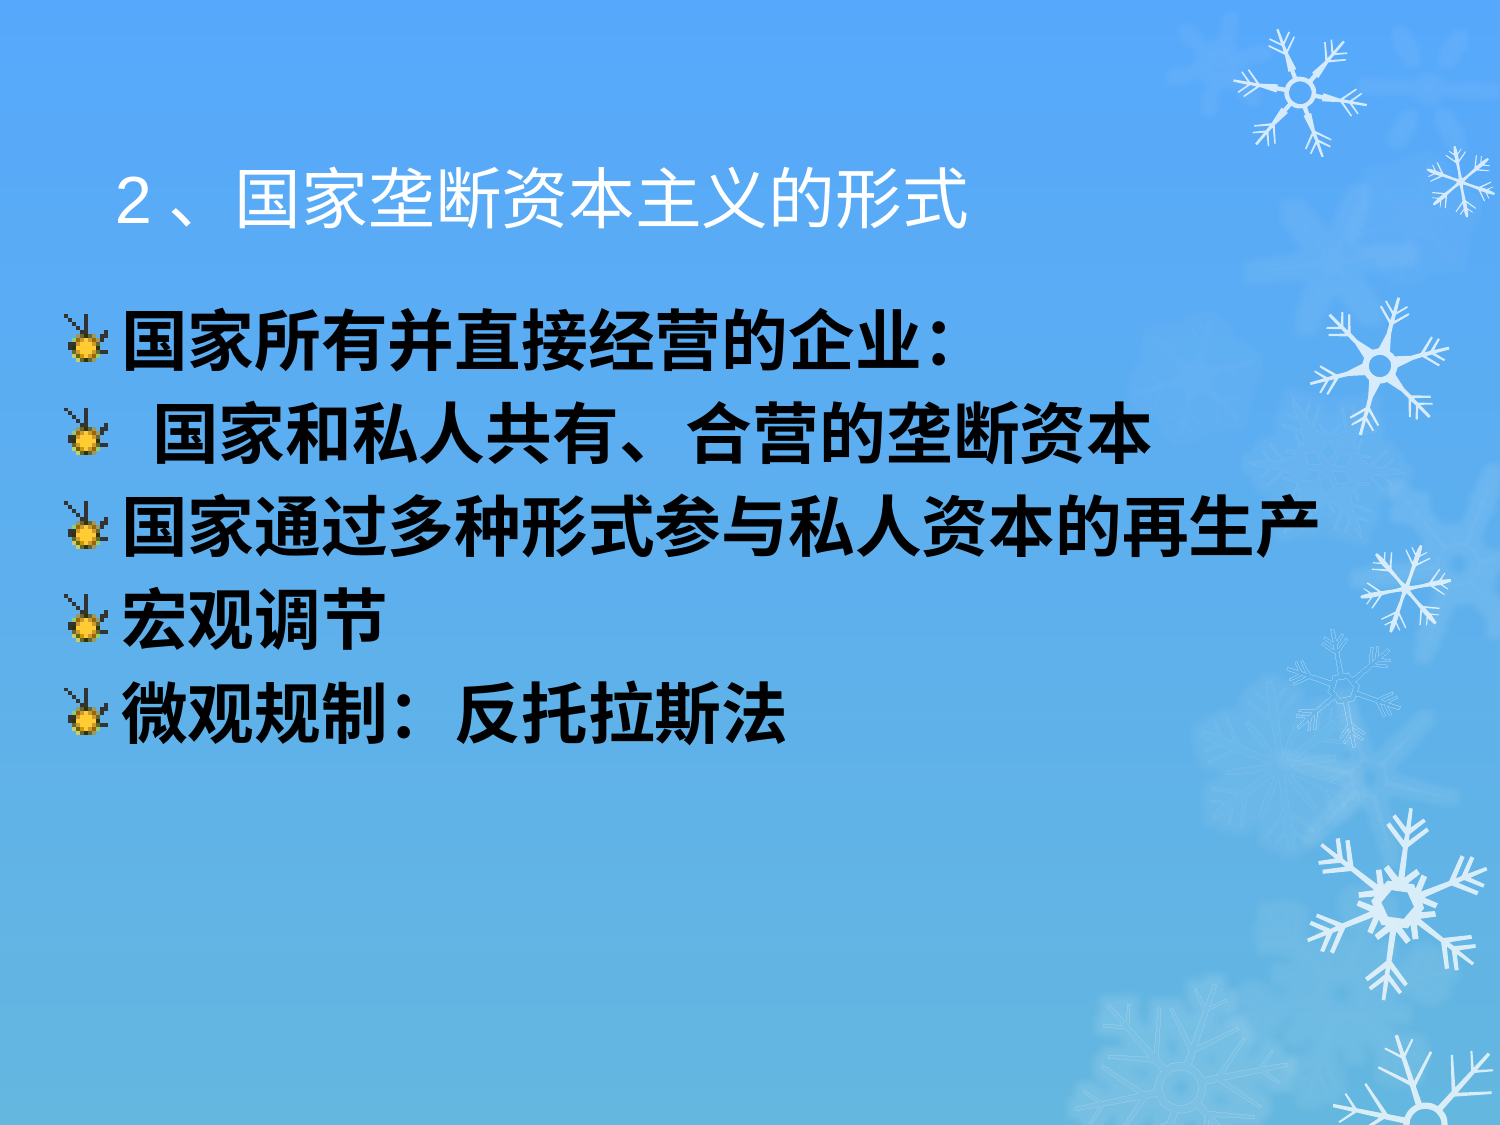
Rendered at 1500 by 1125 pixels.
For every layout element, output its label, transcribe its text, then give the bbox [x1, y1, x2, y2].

picture [64, 688, 112, 735]
picture [64, 594, 112, 642]
text_box 2、国家垄断资本主义的形式 [100, 103, 1130, 290]
text_box 国家所有并直接经营的企业： 国家和私人共有、合营的垄断资本 国家通过多种形式参与私人资本的再生产 宏观调节 微观规制：反托拉斯法 [50, 290, 1500, 1054]
picture [64, 501, 112, 549]
picture [64, 314, 112, 362]
picture [64, 408, 112, 455]
